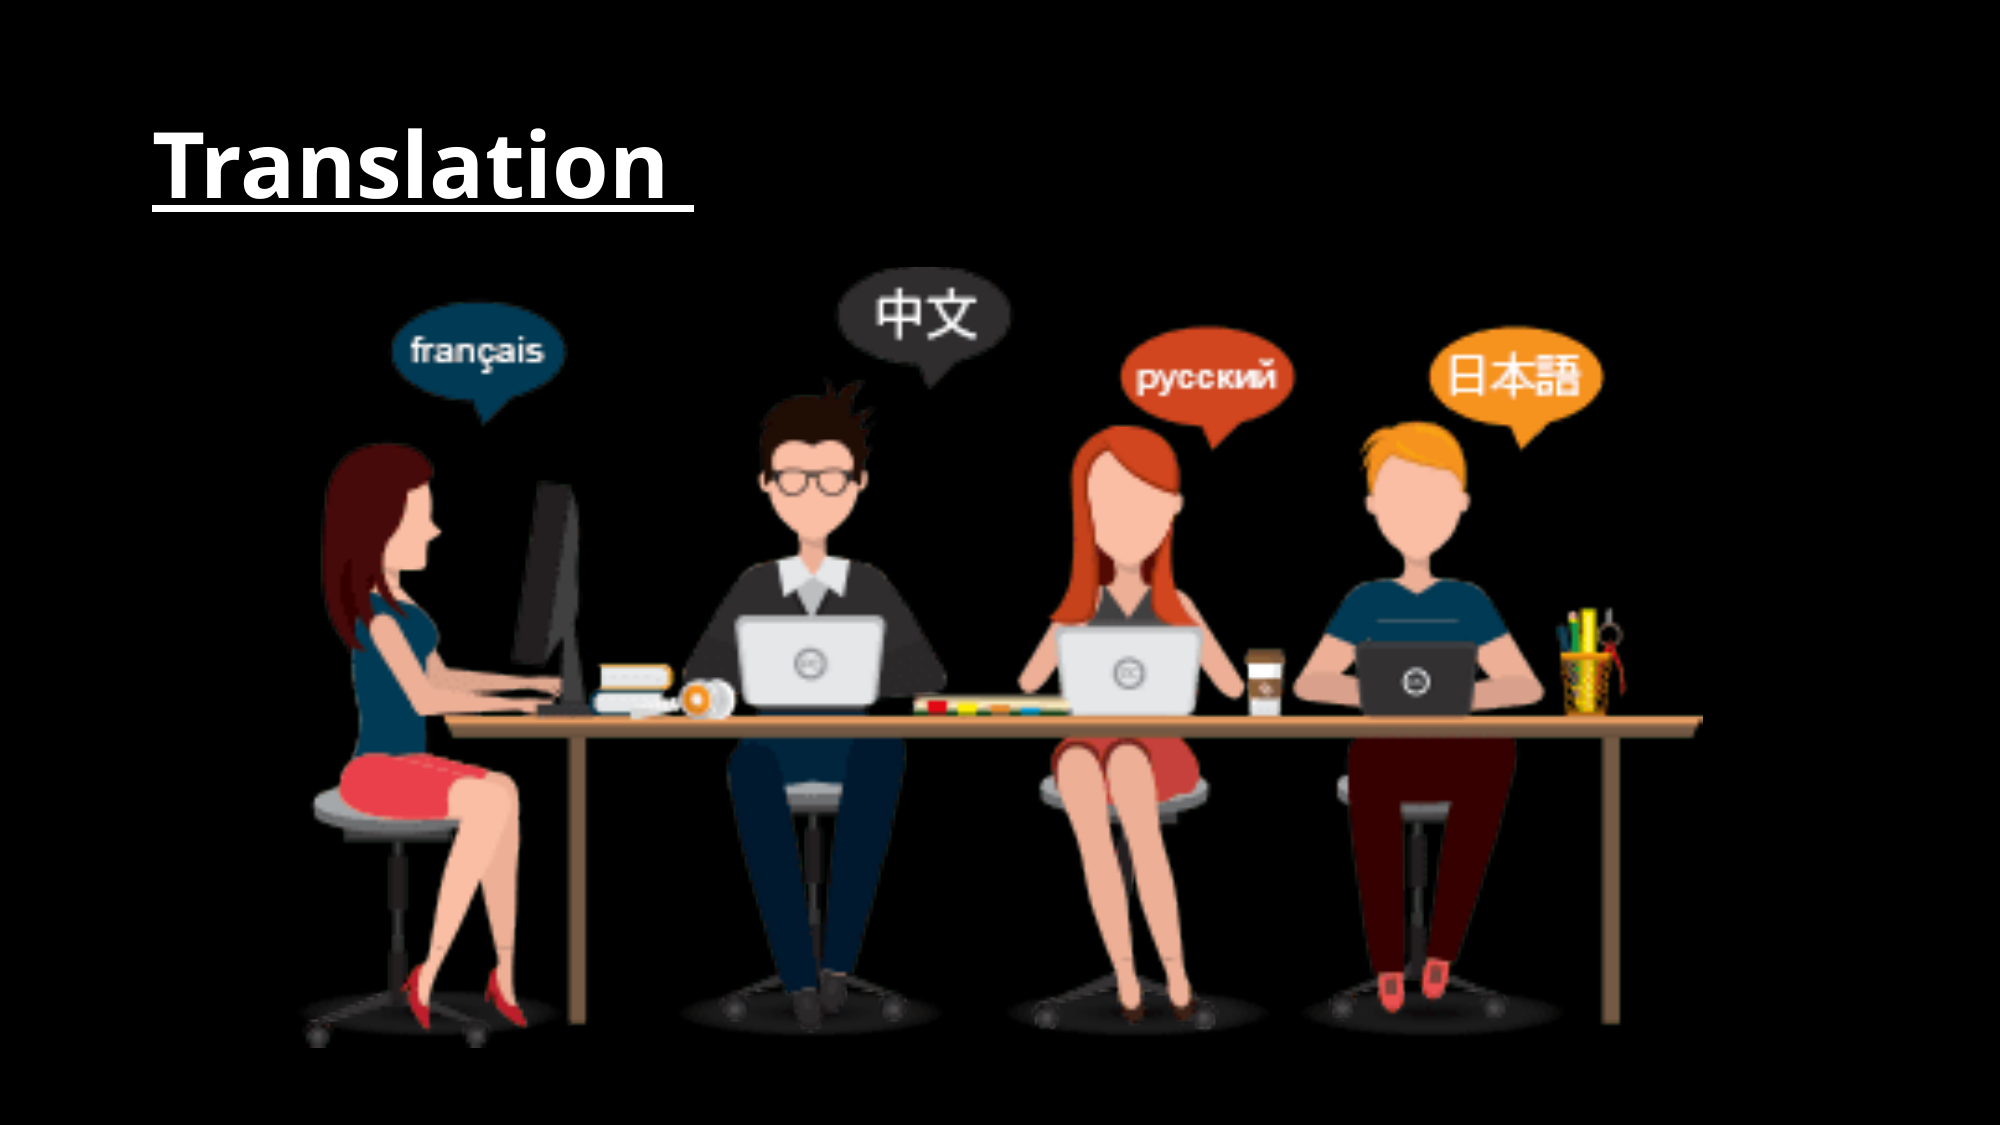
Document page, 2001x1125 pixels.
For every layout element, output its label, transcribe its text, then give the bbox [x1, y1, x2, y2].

picture [297, 267, 1703, 1048]
title Translation [137, 59, 1863, 278]
